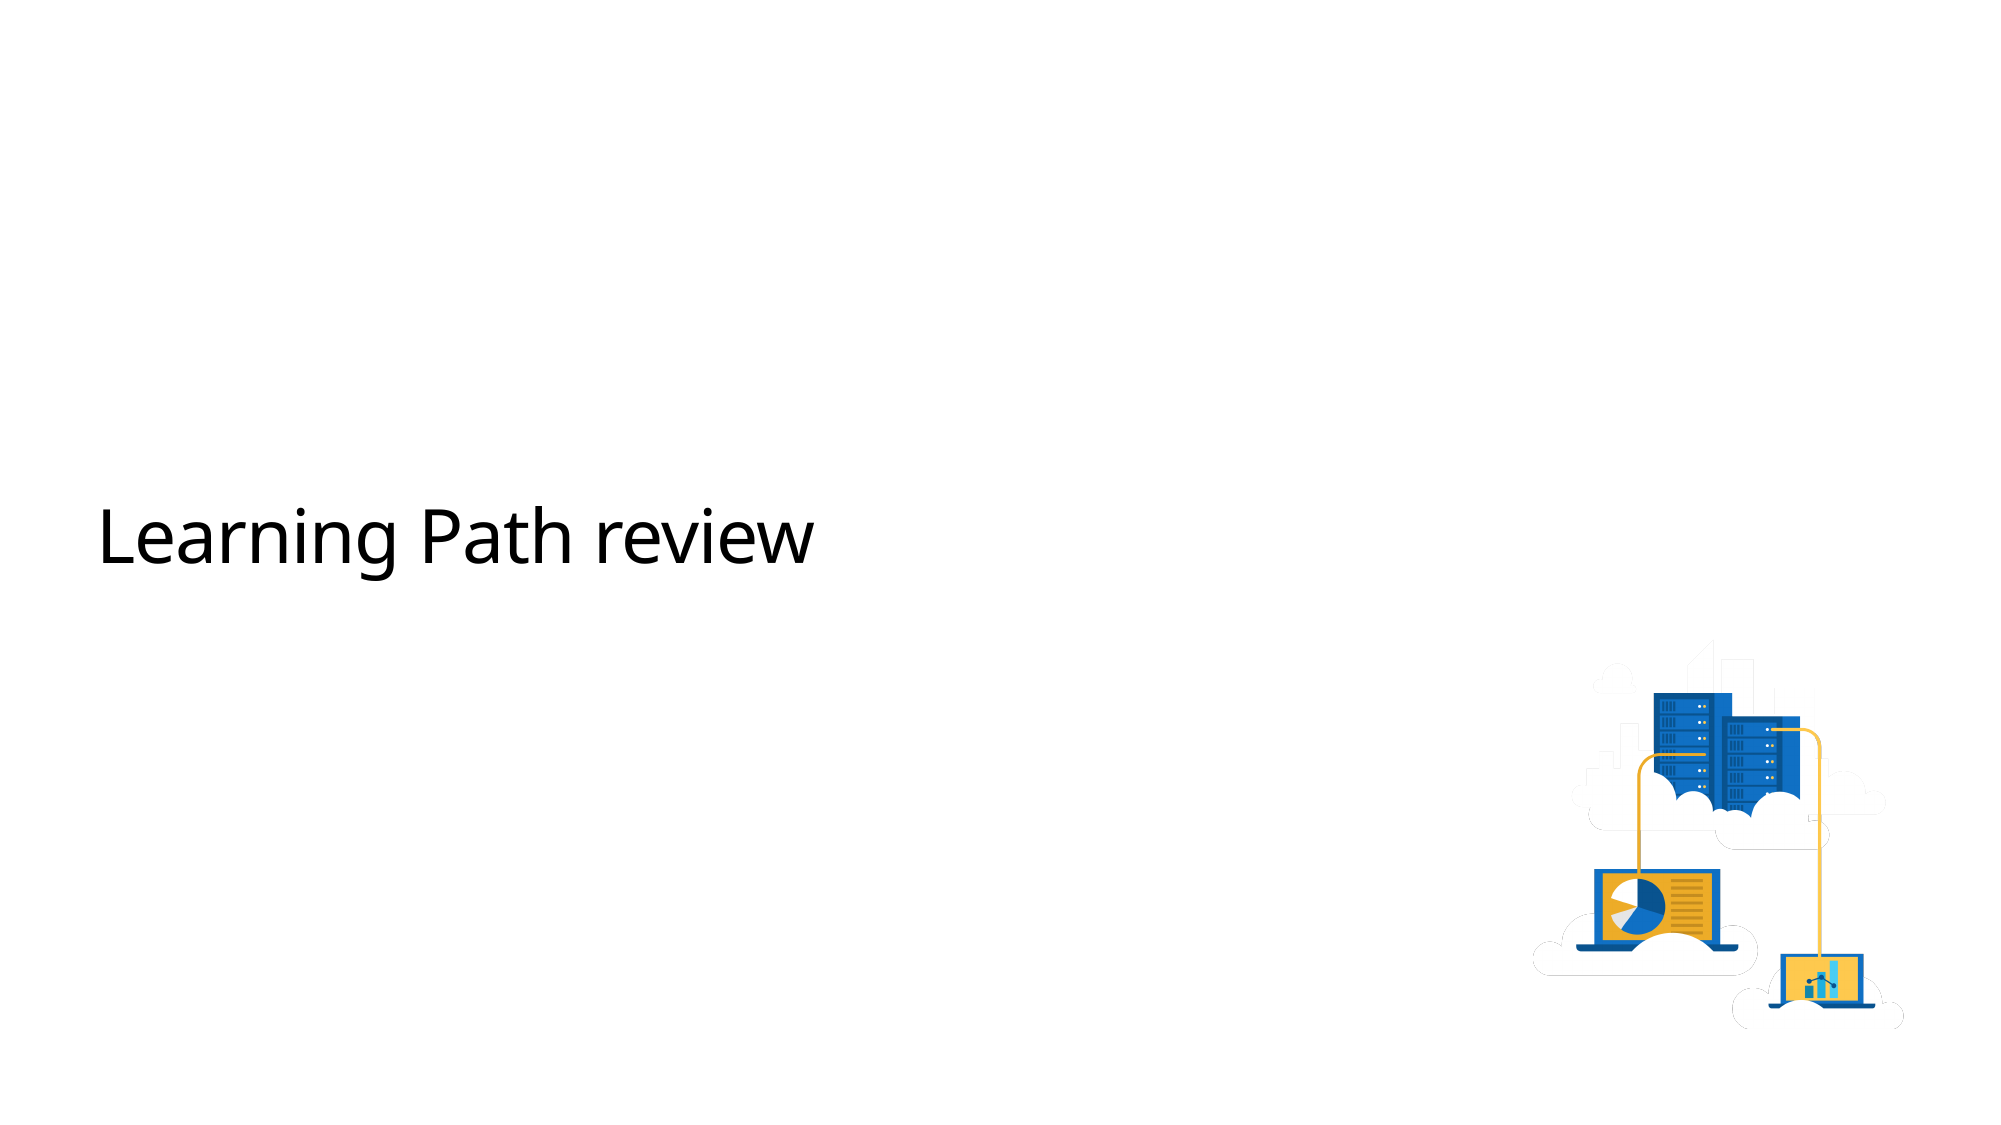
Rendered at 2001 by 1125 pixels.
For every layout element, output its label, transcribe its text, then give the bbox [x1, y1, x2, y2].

picture [1532, 639, 1905, 1029]
title Learning Path review [96, 498, 1862, 580]
